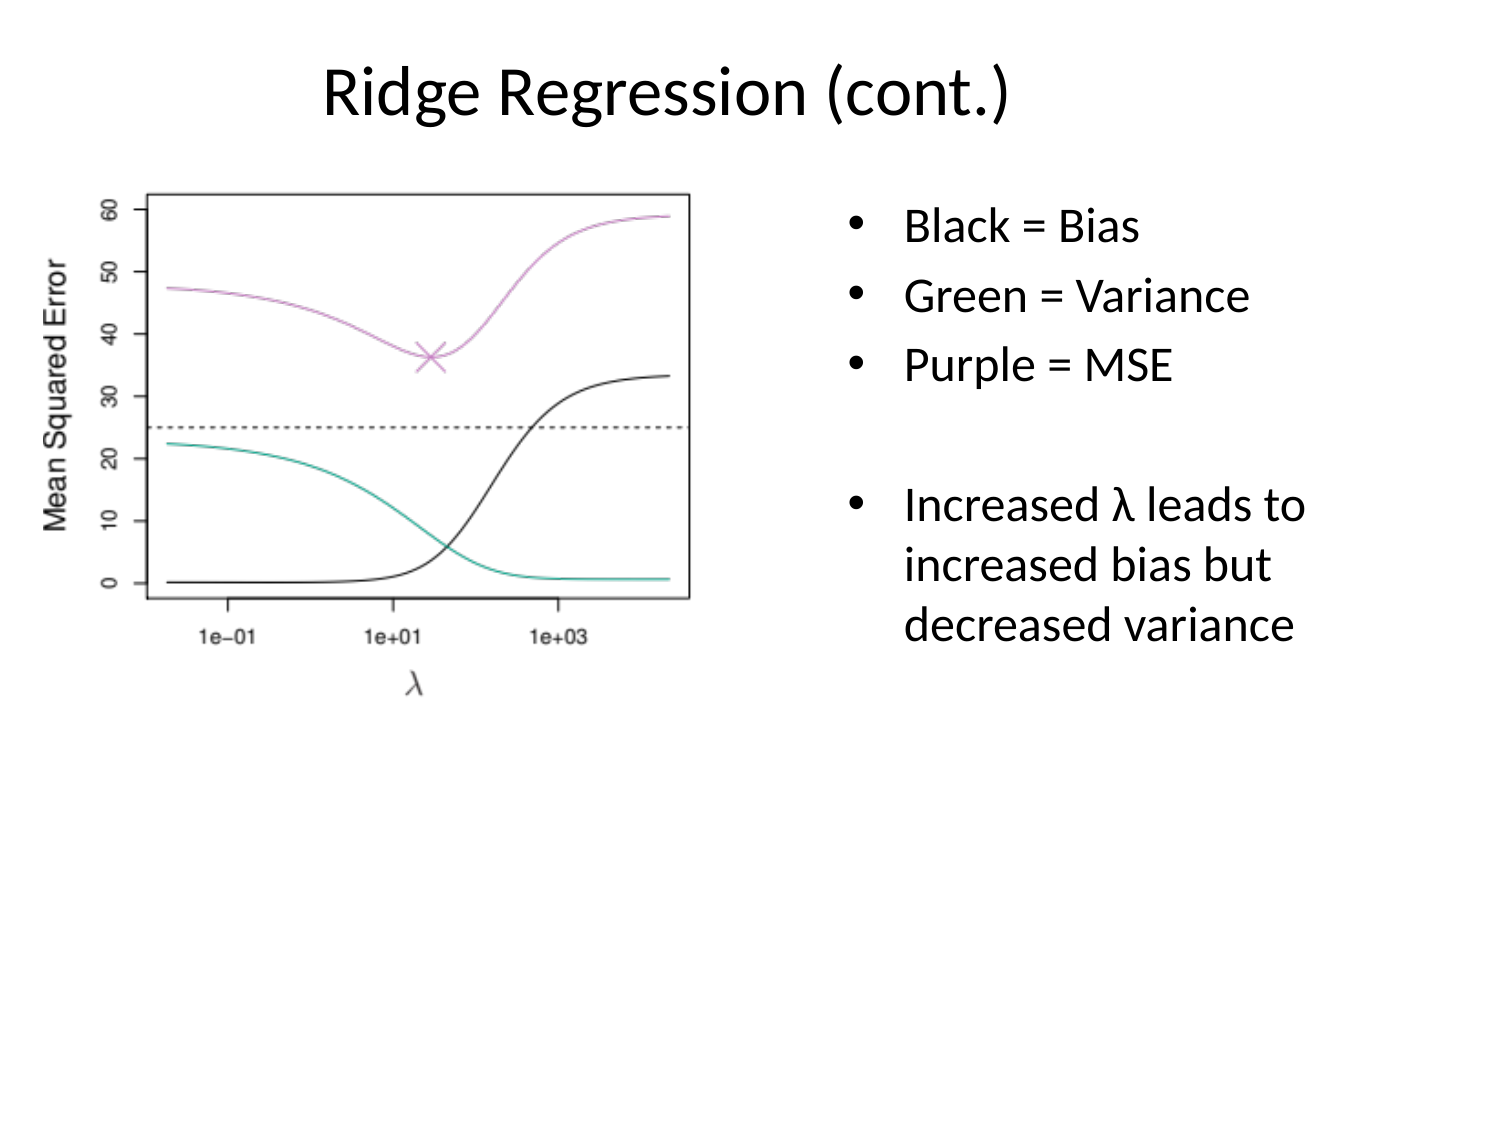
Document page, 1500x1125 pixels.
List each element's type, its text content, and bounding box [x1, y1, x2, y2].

list Black = Bias Green = Variance Purple = MSE Increased λ leads to increased bias but decreased variance [832, 184, 1446, 860]
title Ridge Regression (cont.) [17, 37, 1318, 138]
picture [42, 90, 736, 729]
